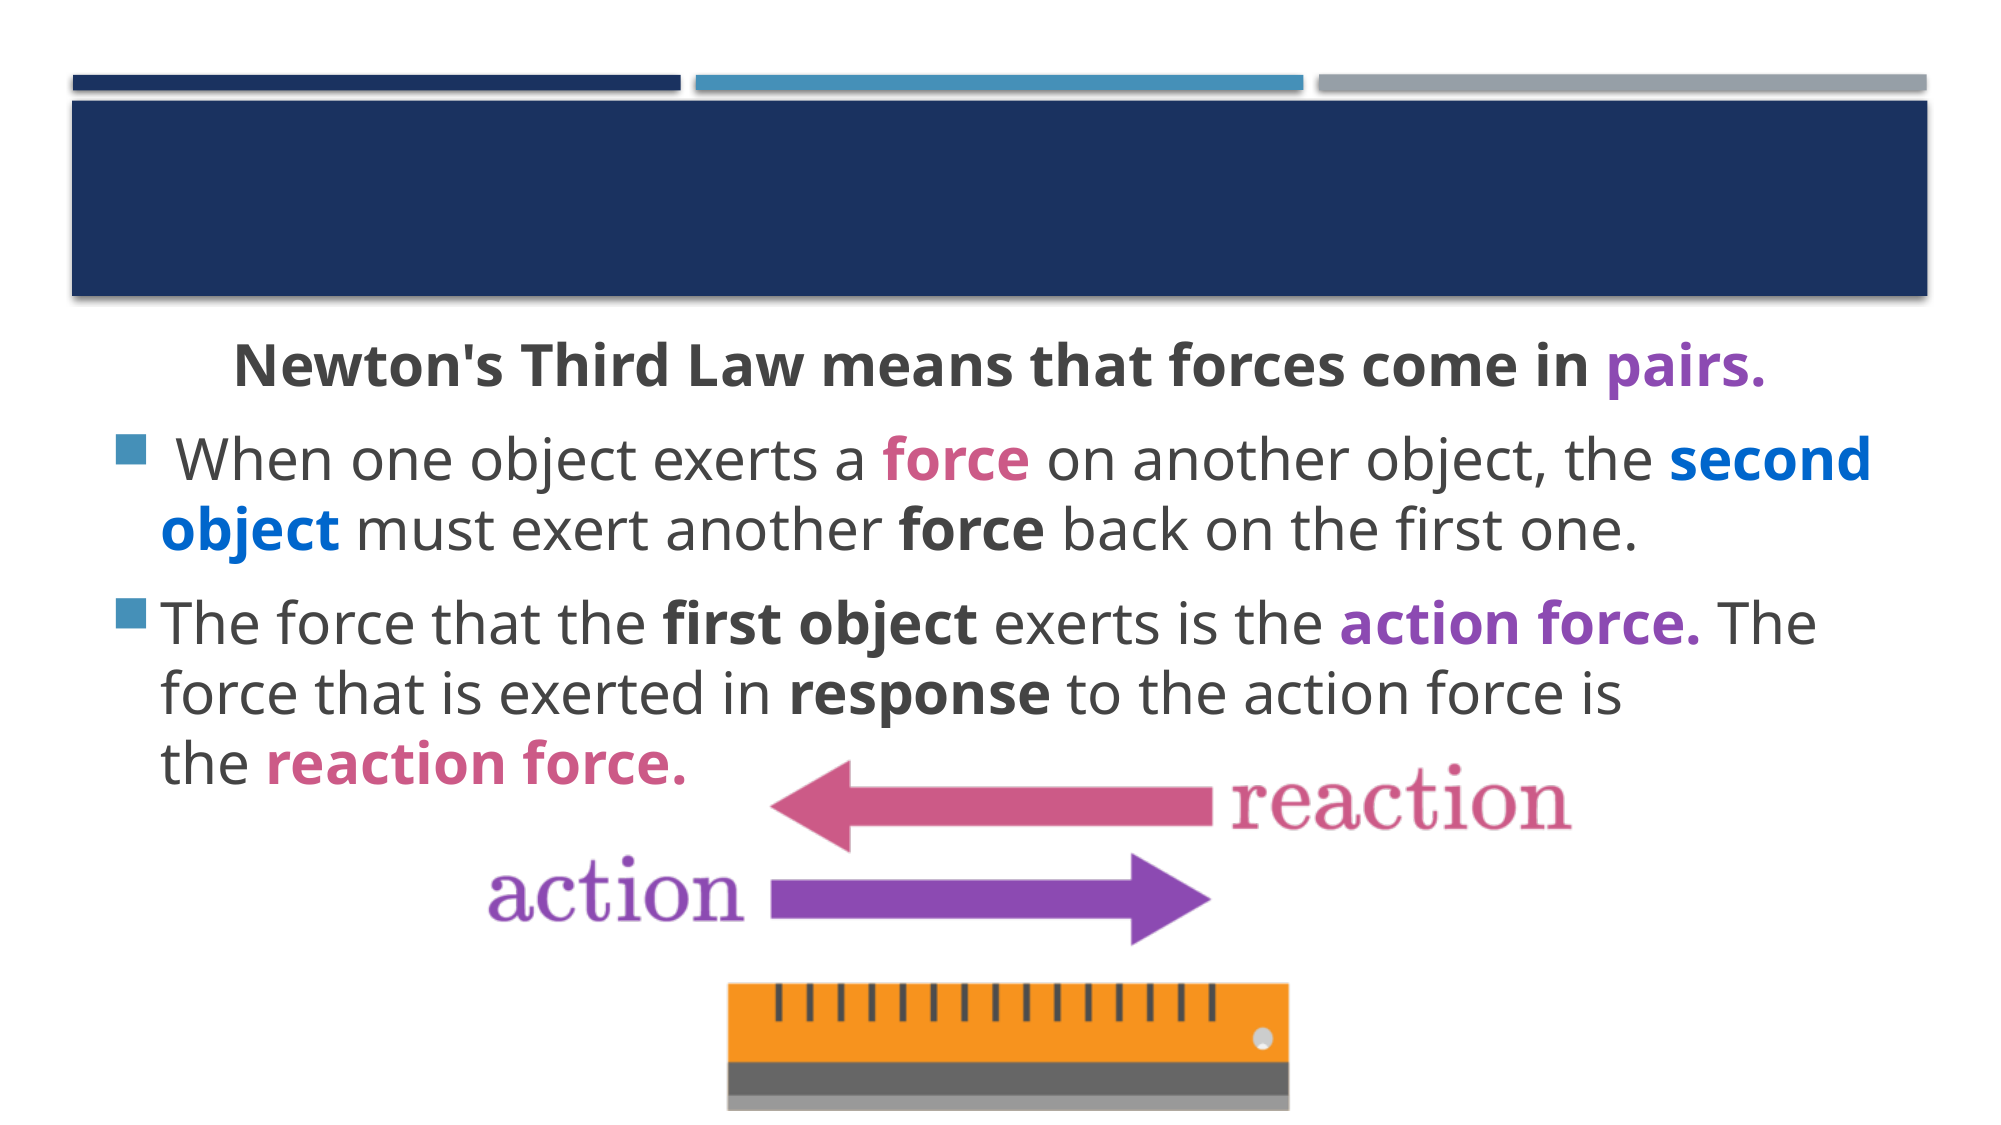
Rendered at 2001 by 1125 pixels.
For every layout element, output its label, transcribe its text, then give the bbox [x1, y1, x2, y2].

list Newton's Third Law means that forces come in pairs. When one object exerts a force on another object, the second object must exert another force back on the first one. The force that the first object exerts is the action force. The force that is exerted in response to the action force is the reaction force. [95, 357, 1905, 962]
picture [485, 745, 1574, 1111]
